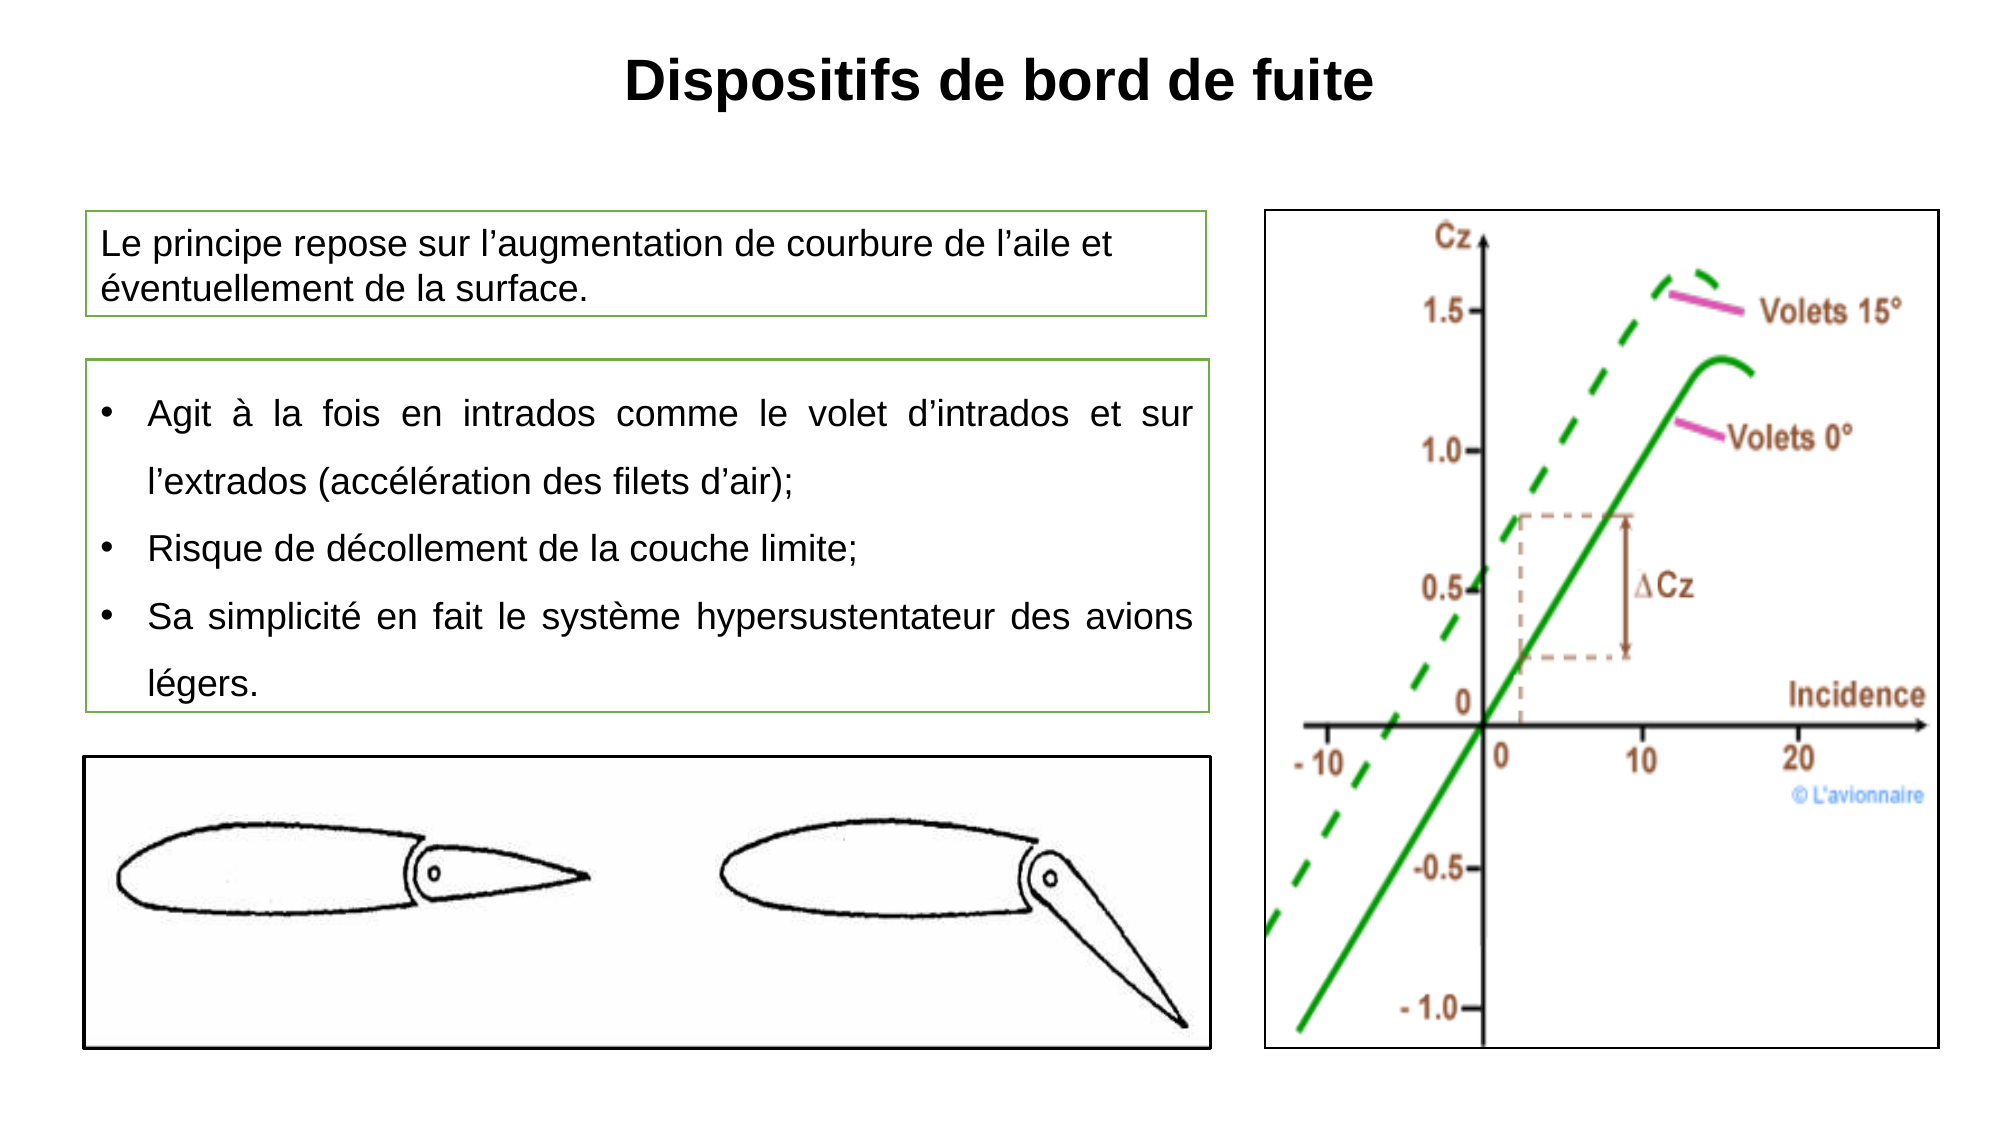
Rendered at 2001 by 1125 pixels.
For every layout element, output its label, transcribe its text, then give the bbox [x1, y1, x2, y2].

text_box Le principe repose sur l’augmentation de courbure de l’aile et éventuellement de la surface. [85, 210, 1207, 317]
picture [1266, 211, 1938, 1048]
text_box Agit à la fois en intrados comme le volet d’intrados et sur l’extrados (accélération des filets d’air); Risque de décollement de la couche limite; Sa simplicité en fait le système hypersustentateur des avions légers. [85, 358, 1210, 713]
picture [85, 757, 1209, 1048]
title Dispositifs de bord de fuite [533, 36, 1467, 127]
